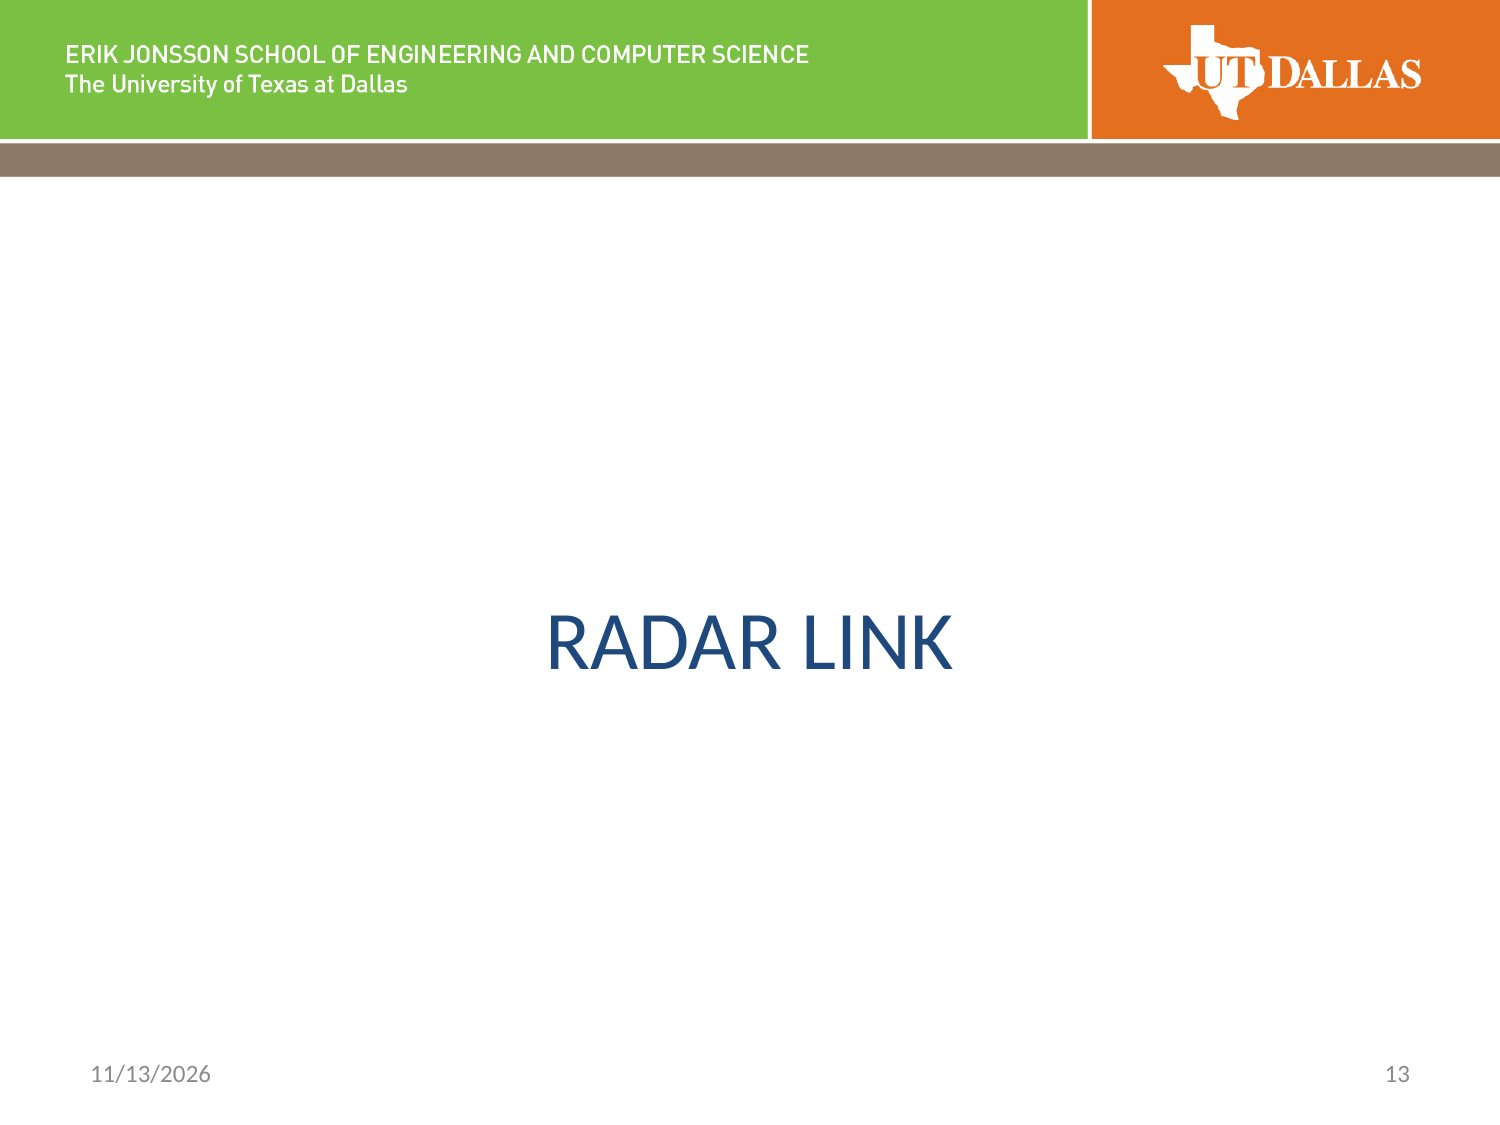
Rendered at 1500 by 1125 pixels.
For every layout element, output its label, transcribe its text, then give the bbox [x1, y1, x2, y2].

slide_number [75, 1042, 425, 1103]
list RADAR LINK [75, 262, 1425, 1005]
picture [0, 0, 1500, 1125]
slide_number 13 [1074, 1042, 1425, 1103]
